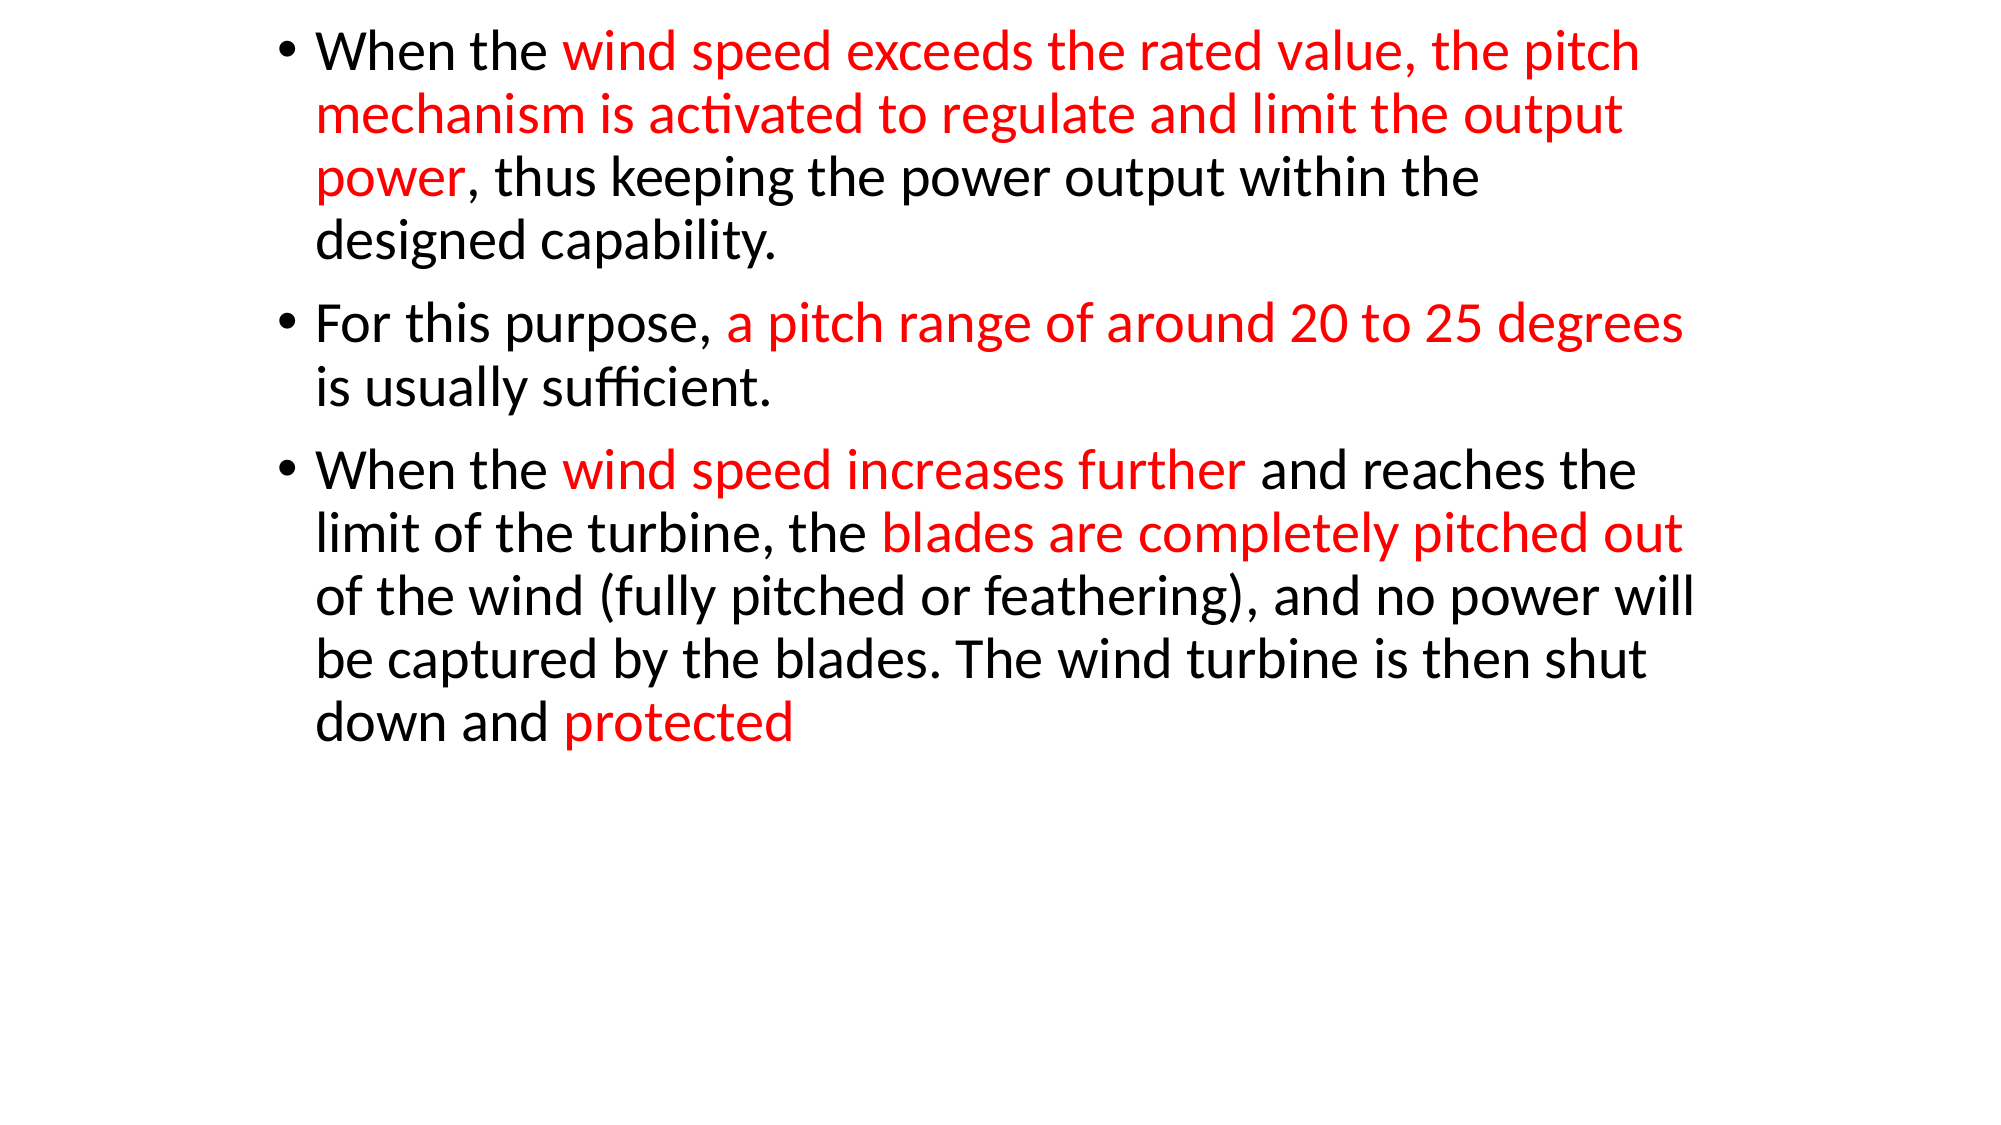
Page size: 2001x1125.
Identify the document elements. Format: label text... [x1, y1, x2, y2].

list When the wind speed exceeds the rated value, the pitch mechanism is activated to regulate and limit the output power, thus keeping the power output within the designed capability. For this purpose, a pitch range of around 20 to 25 degrees is usually sufficient. When the wind speed increases further and reaches the limit of the turbine, the blades are completely pitched out of the wind (fully pitched or feathering), and no power will be captured by the blades. The wind turbine is then shut down and protected [262, 12, 1713, 1125]
